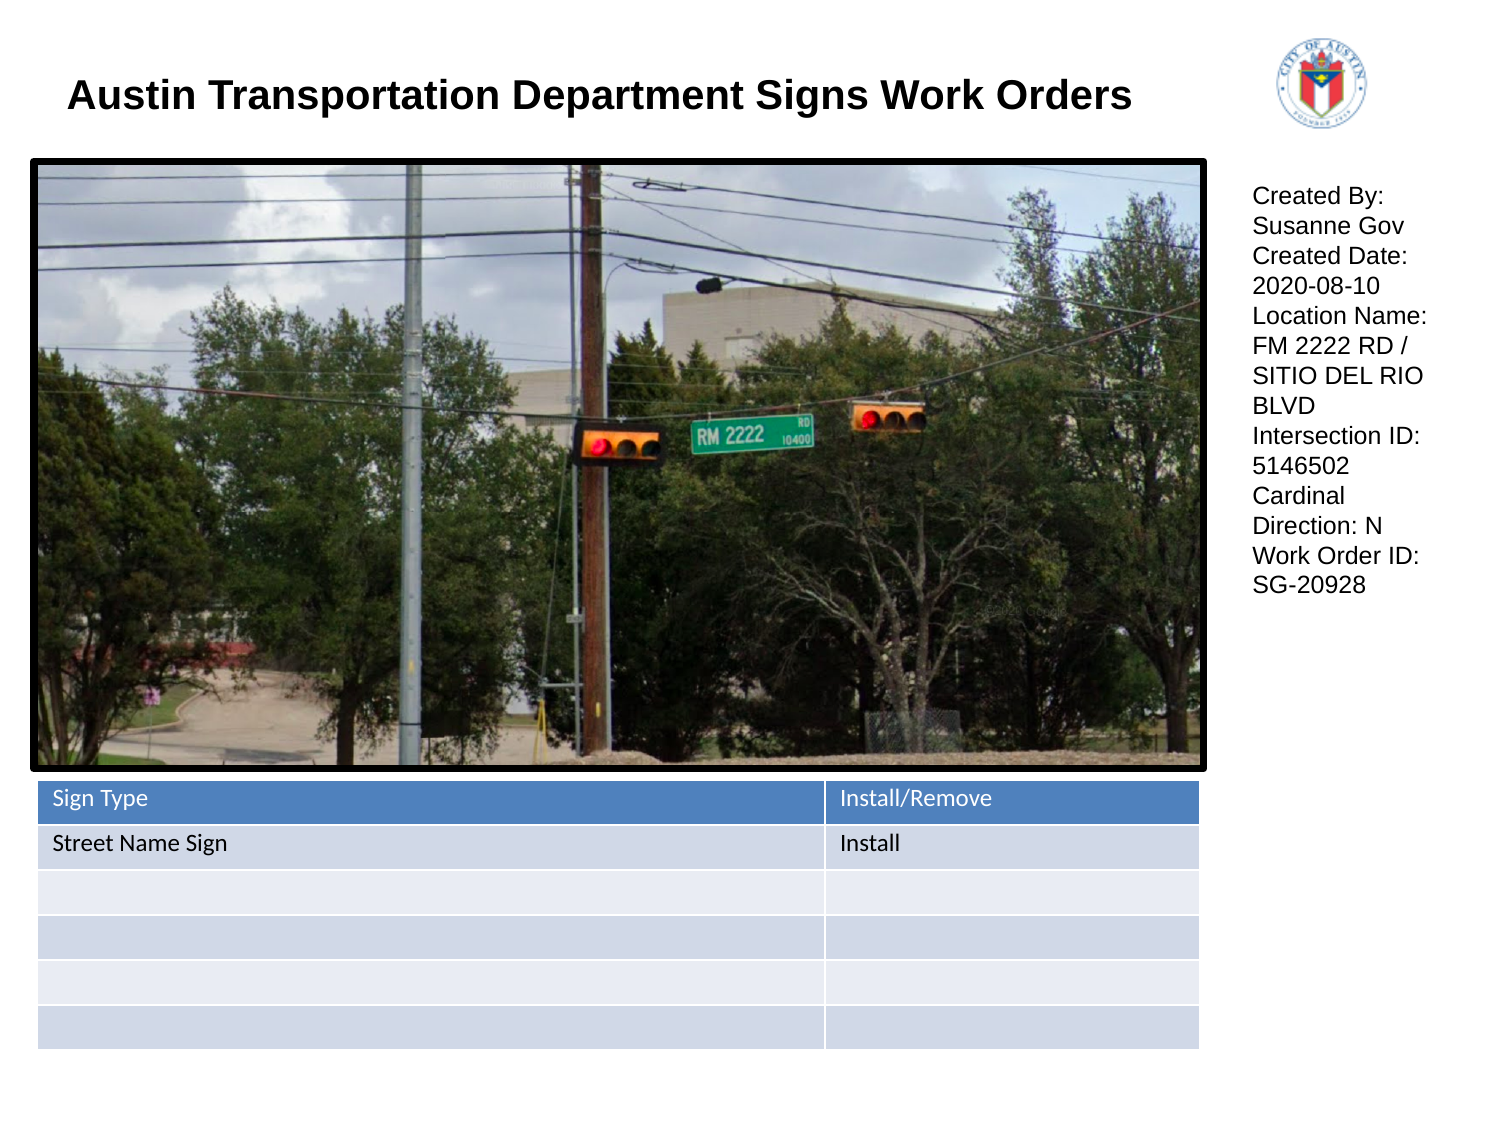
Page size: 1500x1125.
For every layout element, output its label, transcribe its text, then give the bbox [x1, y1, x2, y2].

picture [37, 164, 1201, 766]
picture [1274, 37, 1369, 132]
table_header Sign Type [38, 781, 824, 824]
table_cell [38, 961, 824, 1004]
table_header Install/Remove [826, 781, 1199, 824]
table_cell [826, 916, 1199, 959]
table_cell [826, 871, 1199, 914]
table_cell [38, 1006, 824, 1049]
table_cell Install [826, 826, 1199, 869]
text_box Austin Transportation Department Signs Work Orders [51, 60, 1149, 125]
table_cell Street Name Sign [38, 826, 824, 869]
text_box Created By: Susanne Gov Created Date: 2020-08-10 Location Name: FM 2222 RD / SITIO DEL RIO BLVD Intersection ID: 5146502 Cardinal Direction: N Work Order ID: SG-20928 [1237, 172, 1463, 607]
table_cell [826, 961, 1199, 1004]
table_cell [38, 871, 824, 914]
table_cell [826, 1006, 1199, 1049]
table_cell [38, 916, 824, 959]
